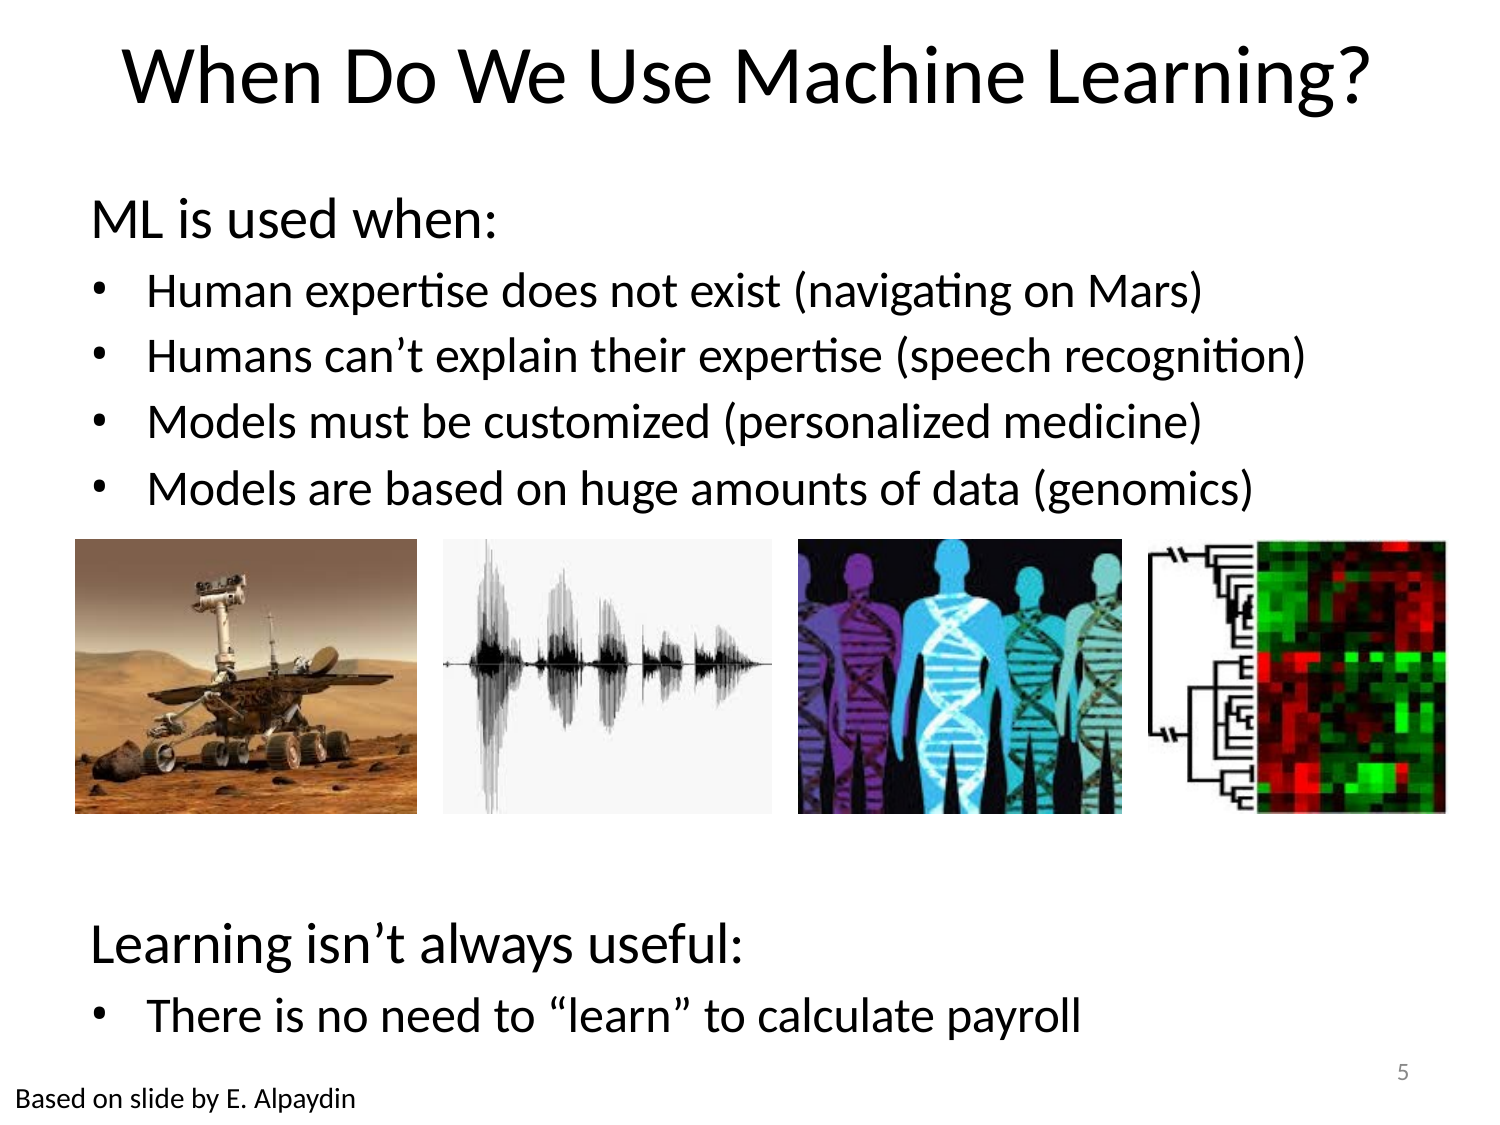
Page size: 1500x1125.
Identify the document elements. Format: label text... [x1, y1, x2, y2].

text_box 5 [1394, 1053, 1412, 1086]
title When Do We Use Machine Learning? [119, 17, 1381, 208]
picture [74, 539, 417, 814]
picture [1148, 539, 1450, 814]
picture [797, 539, 1123, 814]
picture [443, 539, 772, 814]
text_box ML is used when: Human expertise does not exist (navigating on Mars) Humans can’t explain their expertise (speech recognition) Models must be customized (personalized medicine) Models are based on huge amounts of data (genomics) [87, 170, 1317, 516]
text_box Learning isn’t always useful: There is no need to “learn” to calculate payroll Based on slide by E. Alpaydin [12, 895, 1090, 1115]
